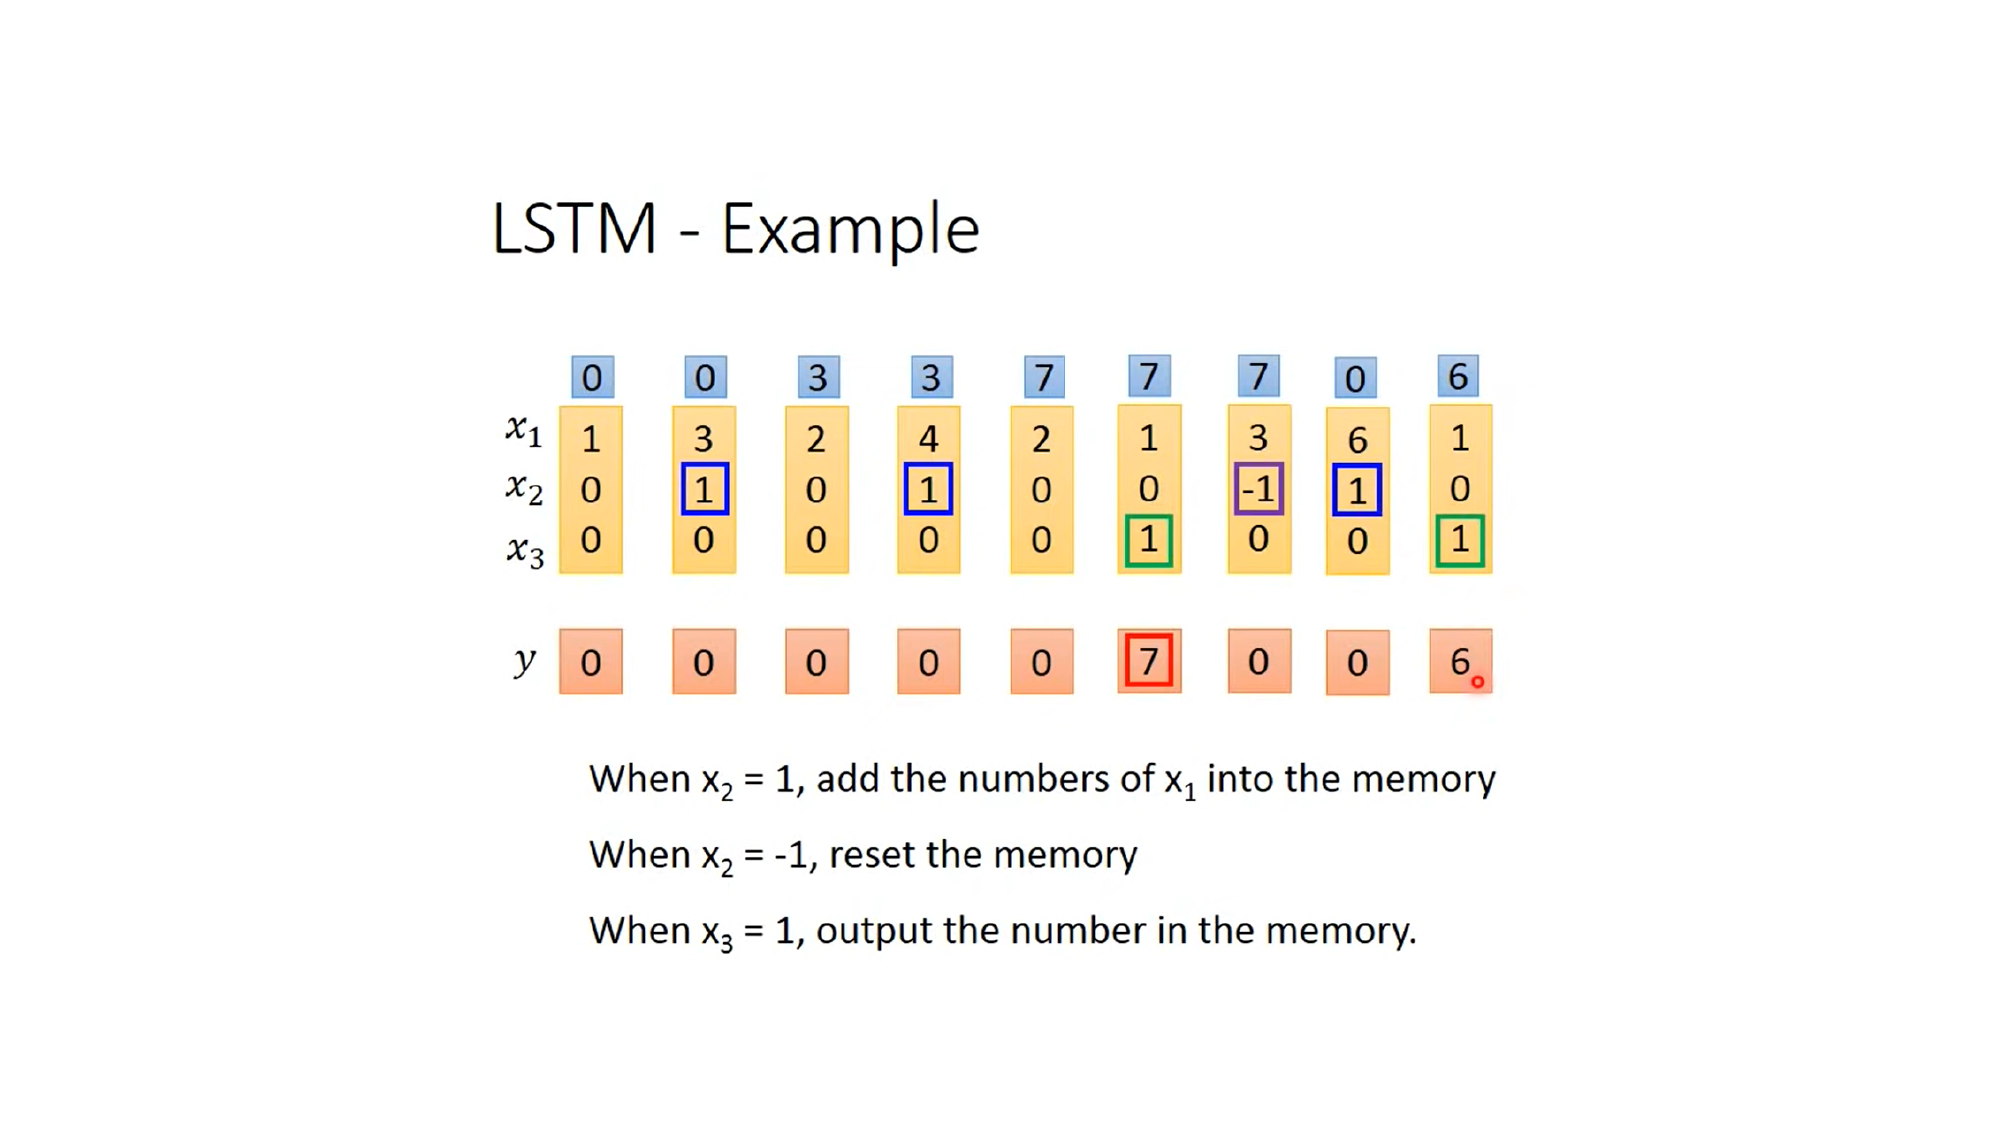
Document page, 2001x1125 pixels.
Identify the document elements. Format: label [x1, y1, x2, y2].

picture [448, 155, 1552, 970]
